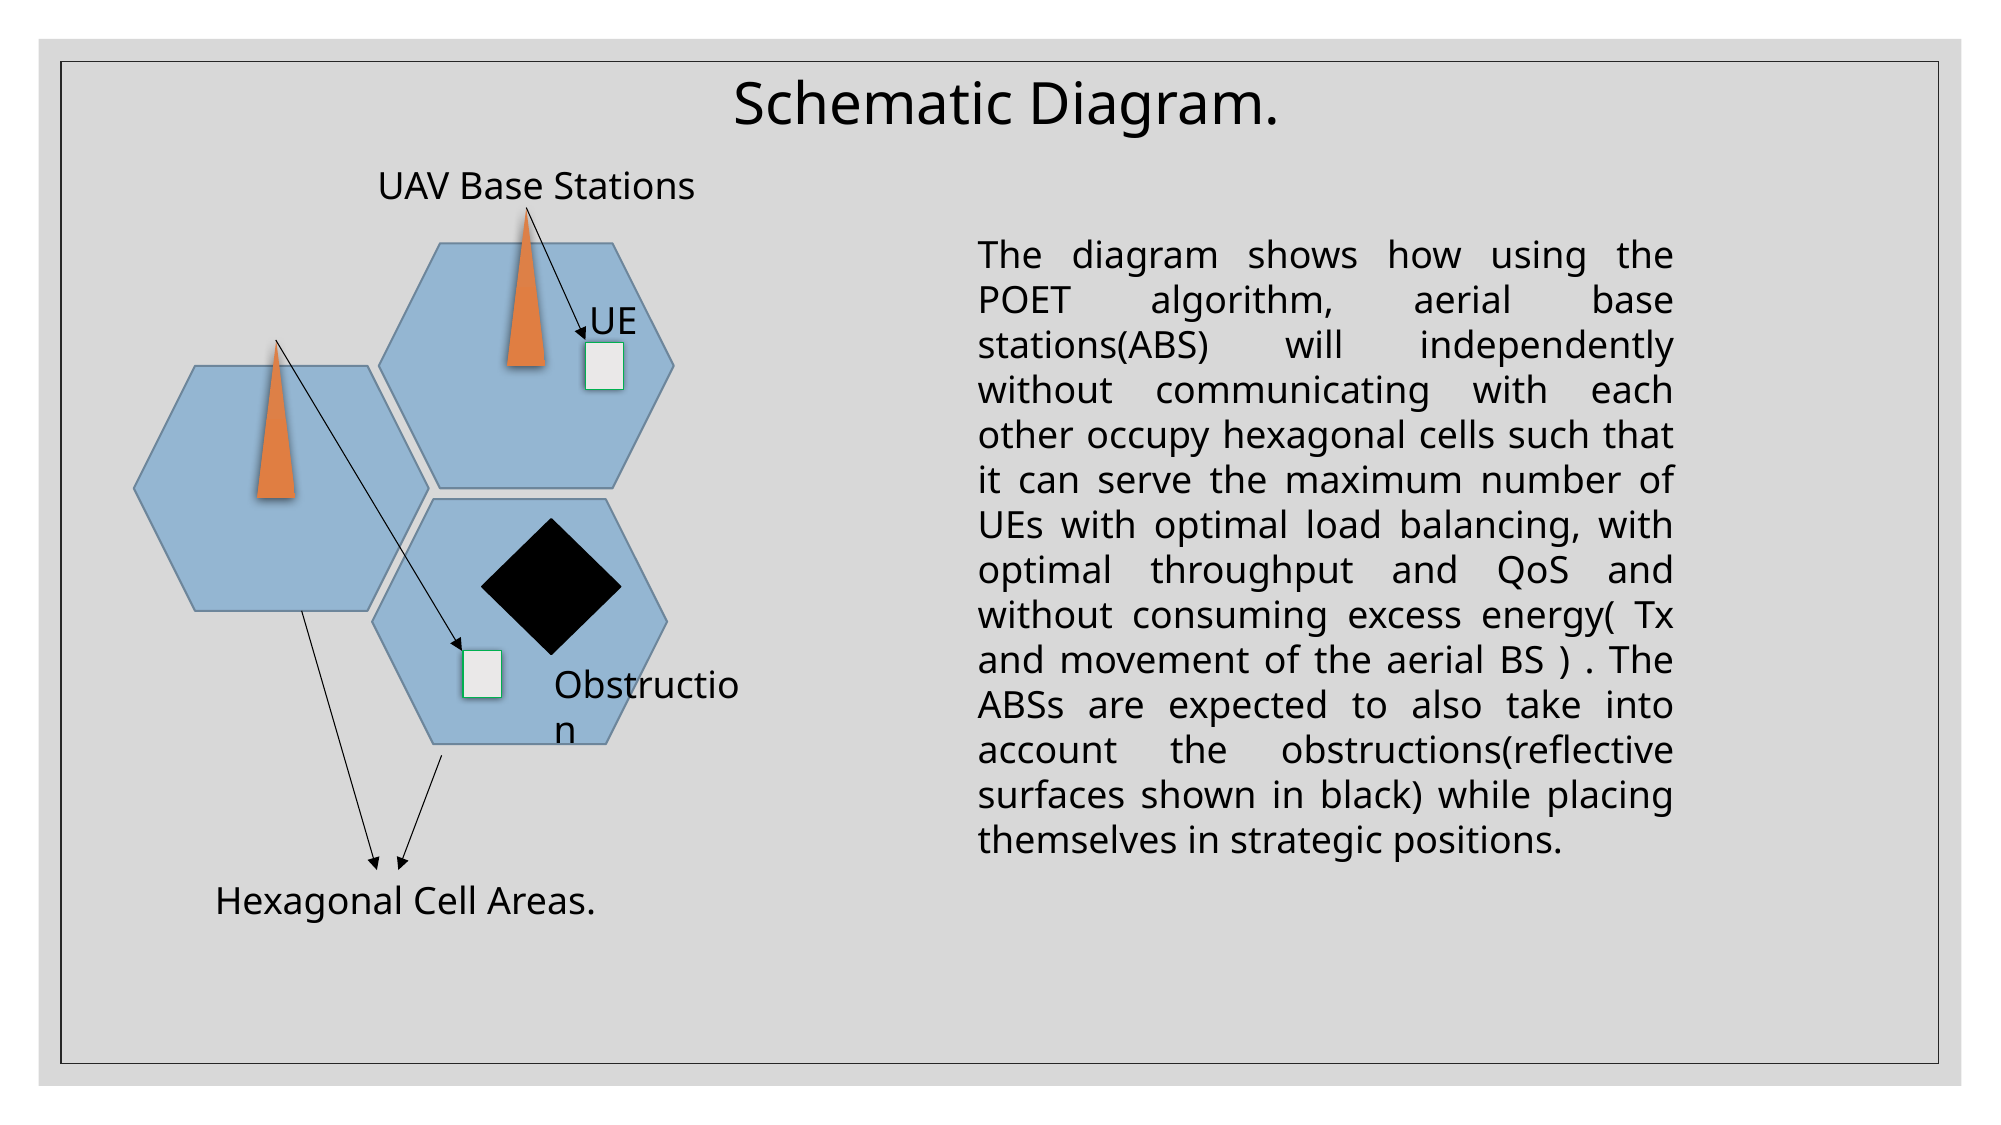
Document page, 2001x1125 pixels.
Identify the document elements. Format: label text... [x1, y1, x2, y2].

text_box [301, 610, 377, 870]
text_box Obstruction [538, 654, 778, 759]
text_box UAV Base Stations [362, 154, 749, 215]
text_box Schematic Diagram. [718, 59, 1397, 184]
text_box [398, 755, 442, 870]
text_box The diagram shows how using the POET algorithm, aerial base stations(ABS) will independently without communicating with each other occupy hexagonal cells such that it can serve the maximum number of UEs with optimal load balancing, with optimal throughput and QoS and without consuming excess energy( Tx and movement of the aerial BS ) . The ABSs are expected to also take into account the obstructions(reflective surfaces shown in black) while placing themselves in strategic positions. [962, 223, 1690, 869]
text_box Hexagonal Cell Areas. [199, 869, 621, 930]
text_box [133, 207, 674, 745]
